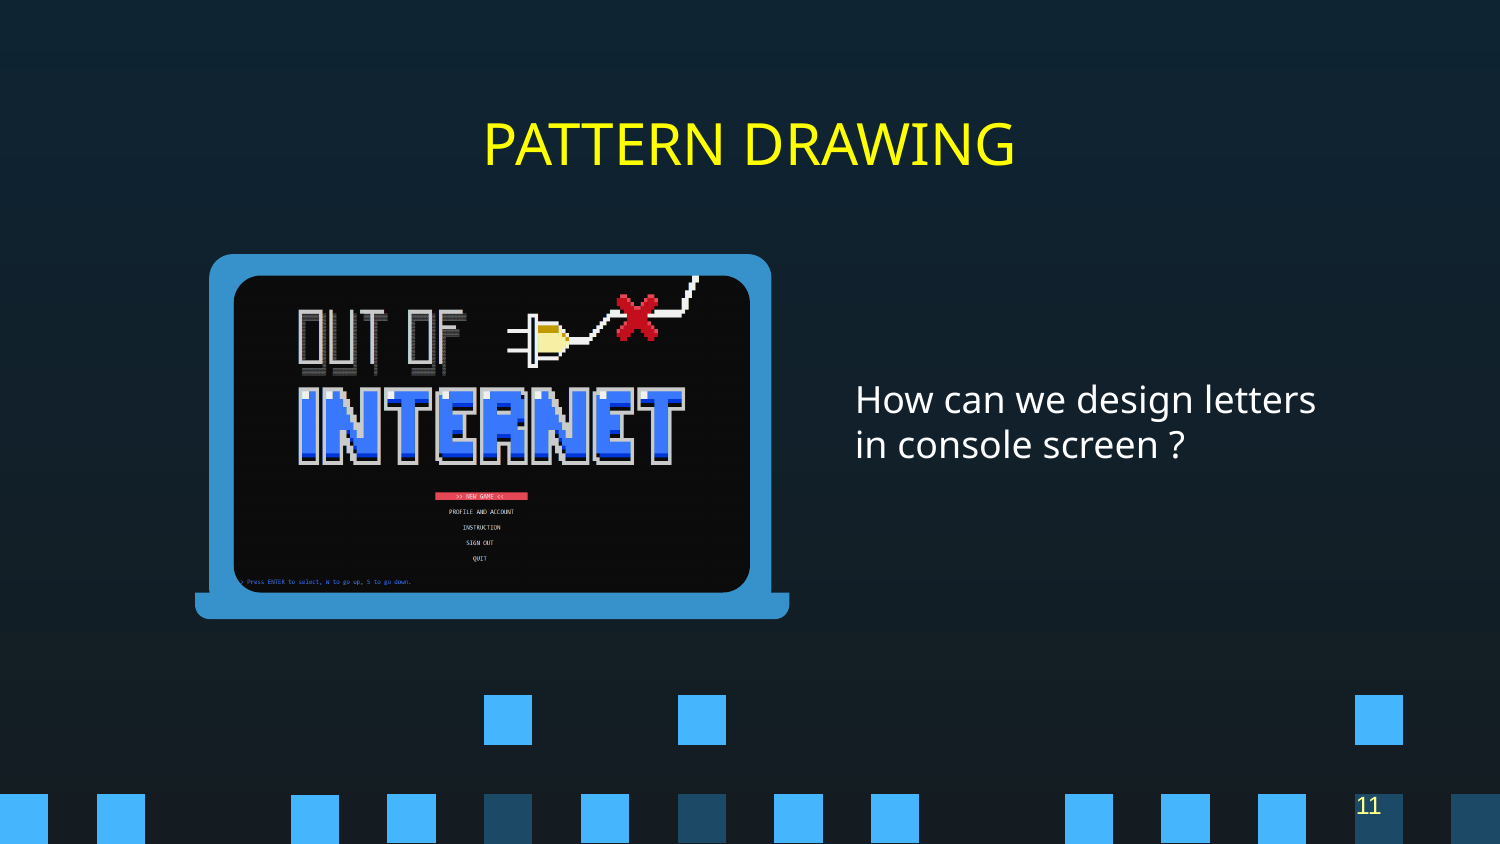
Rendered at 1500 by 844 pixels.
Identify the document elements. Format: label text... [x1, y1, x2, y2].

picture [233, 275, 751, 593]
text_box How can we design letters in console screen ? [839, 361, 1339, 483]
title PATTERN DRAWING [117, 115, 1383, 170]
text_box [194, 253, 790, 620]
slide_number 11 [1059, 782, 1397, 828]
